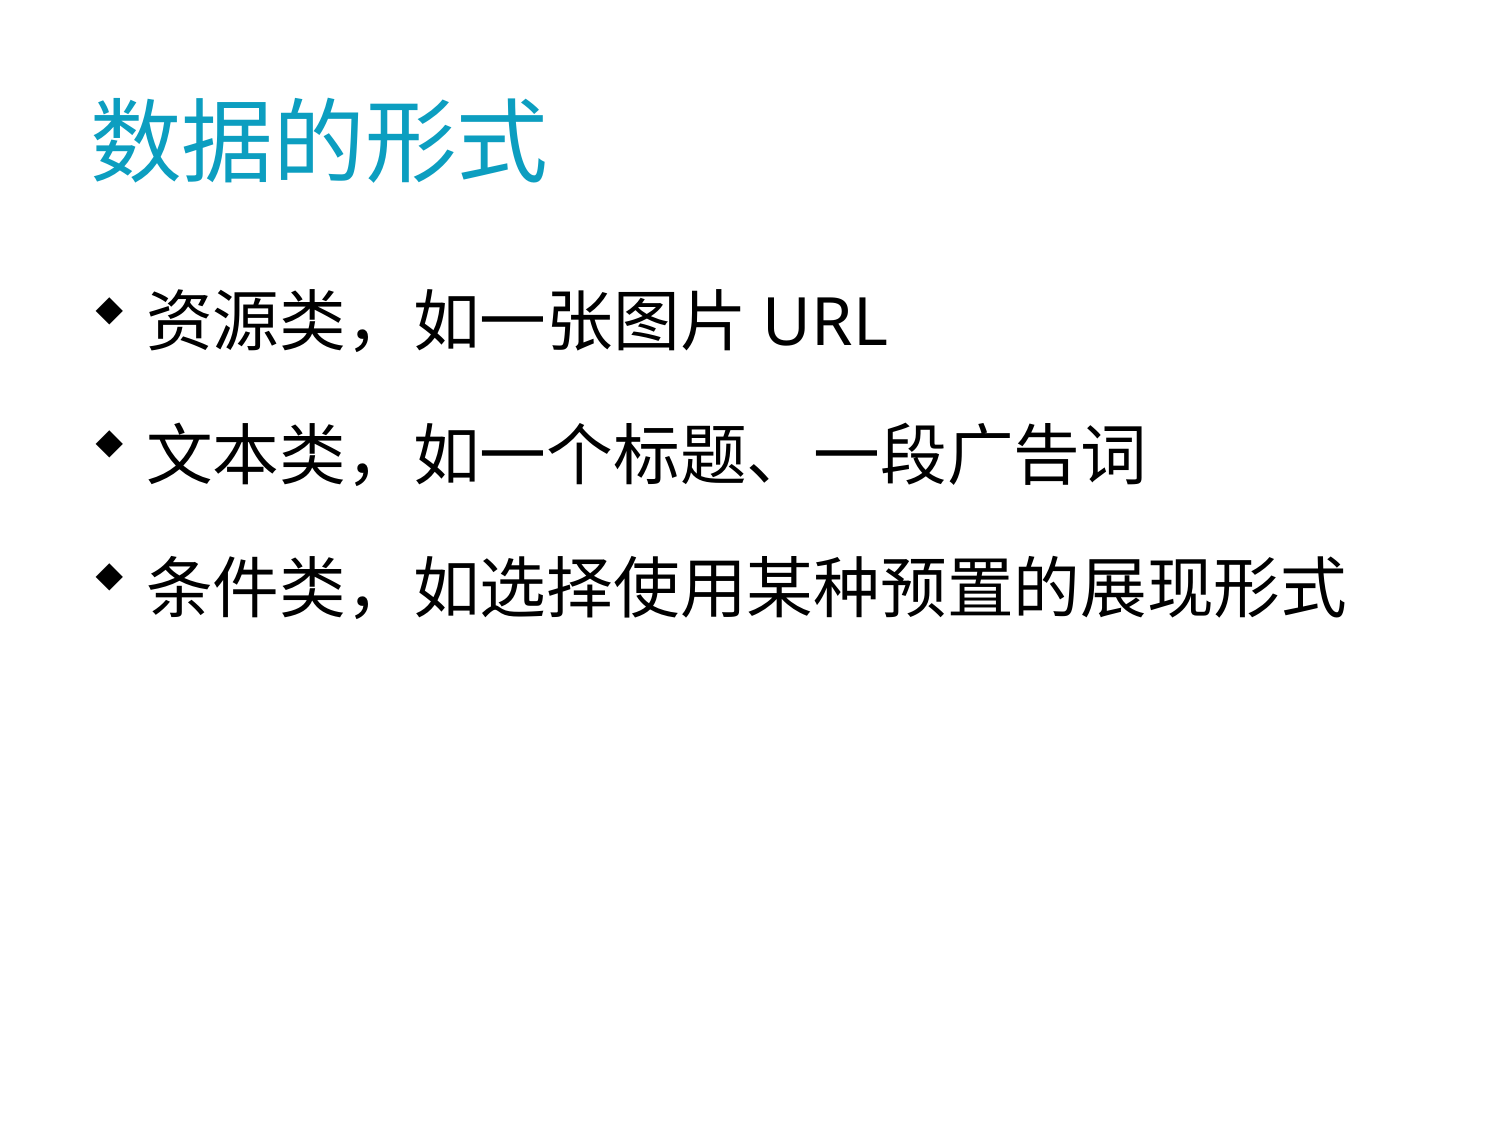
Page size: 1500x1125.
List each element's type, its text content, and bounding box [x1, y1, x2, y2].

list 资源类，如一张图片URL 文本类，如一个标题、一段广告词 条件类，如选择使用某种预置的展现形式 [75, 231, 1425, 1052]
title 数据的形式 [75, 45, 1425, 231]
